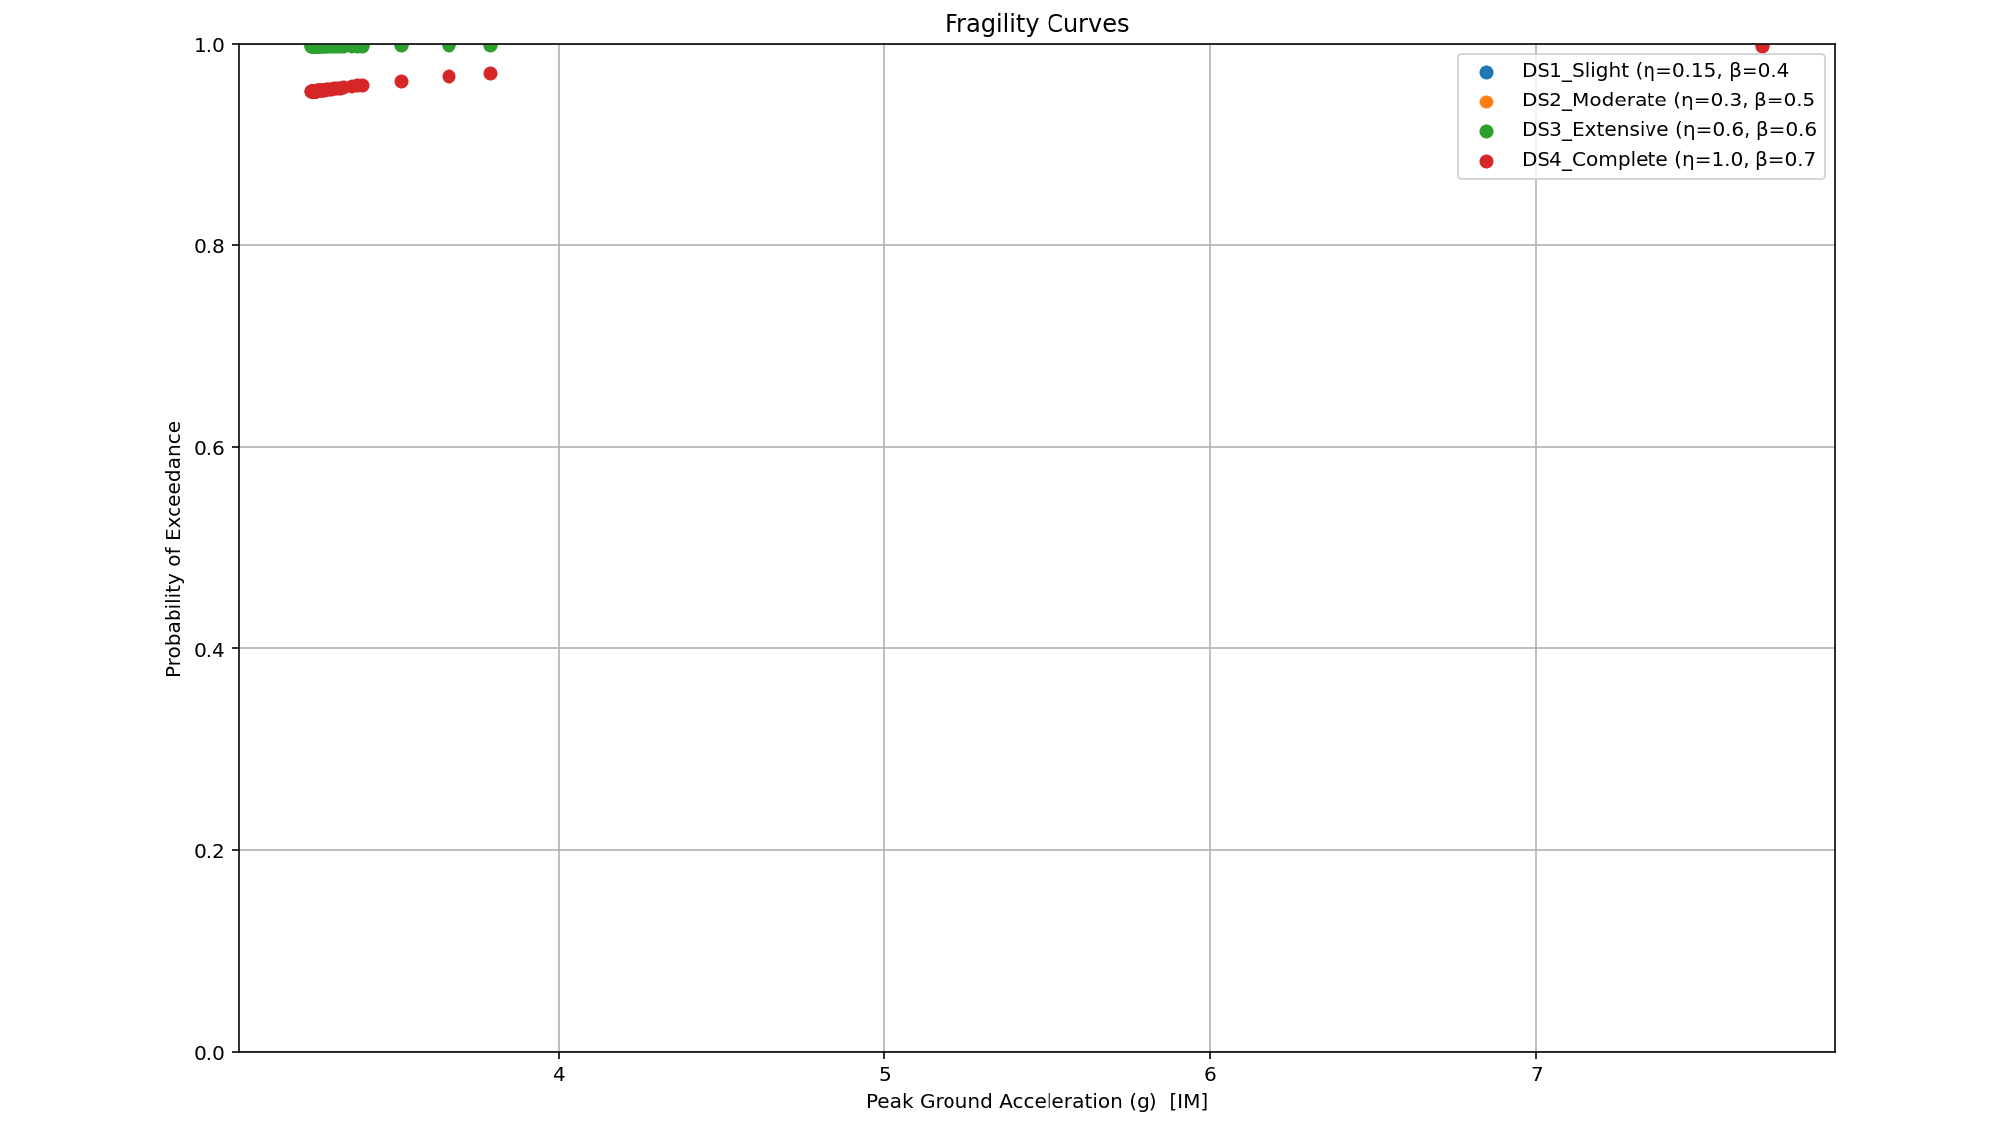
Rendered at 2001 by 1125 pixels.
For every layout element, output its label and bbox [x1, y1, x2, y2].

picture [152, 0, 1848, 1125]
